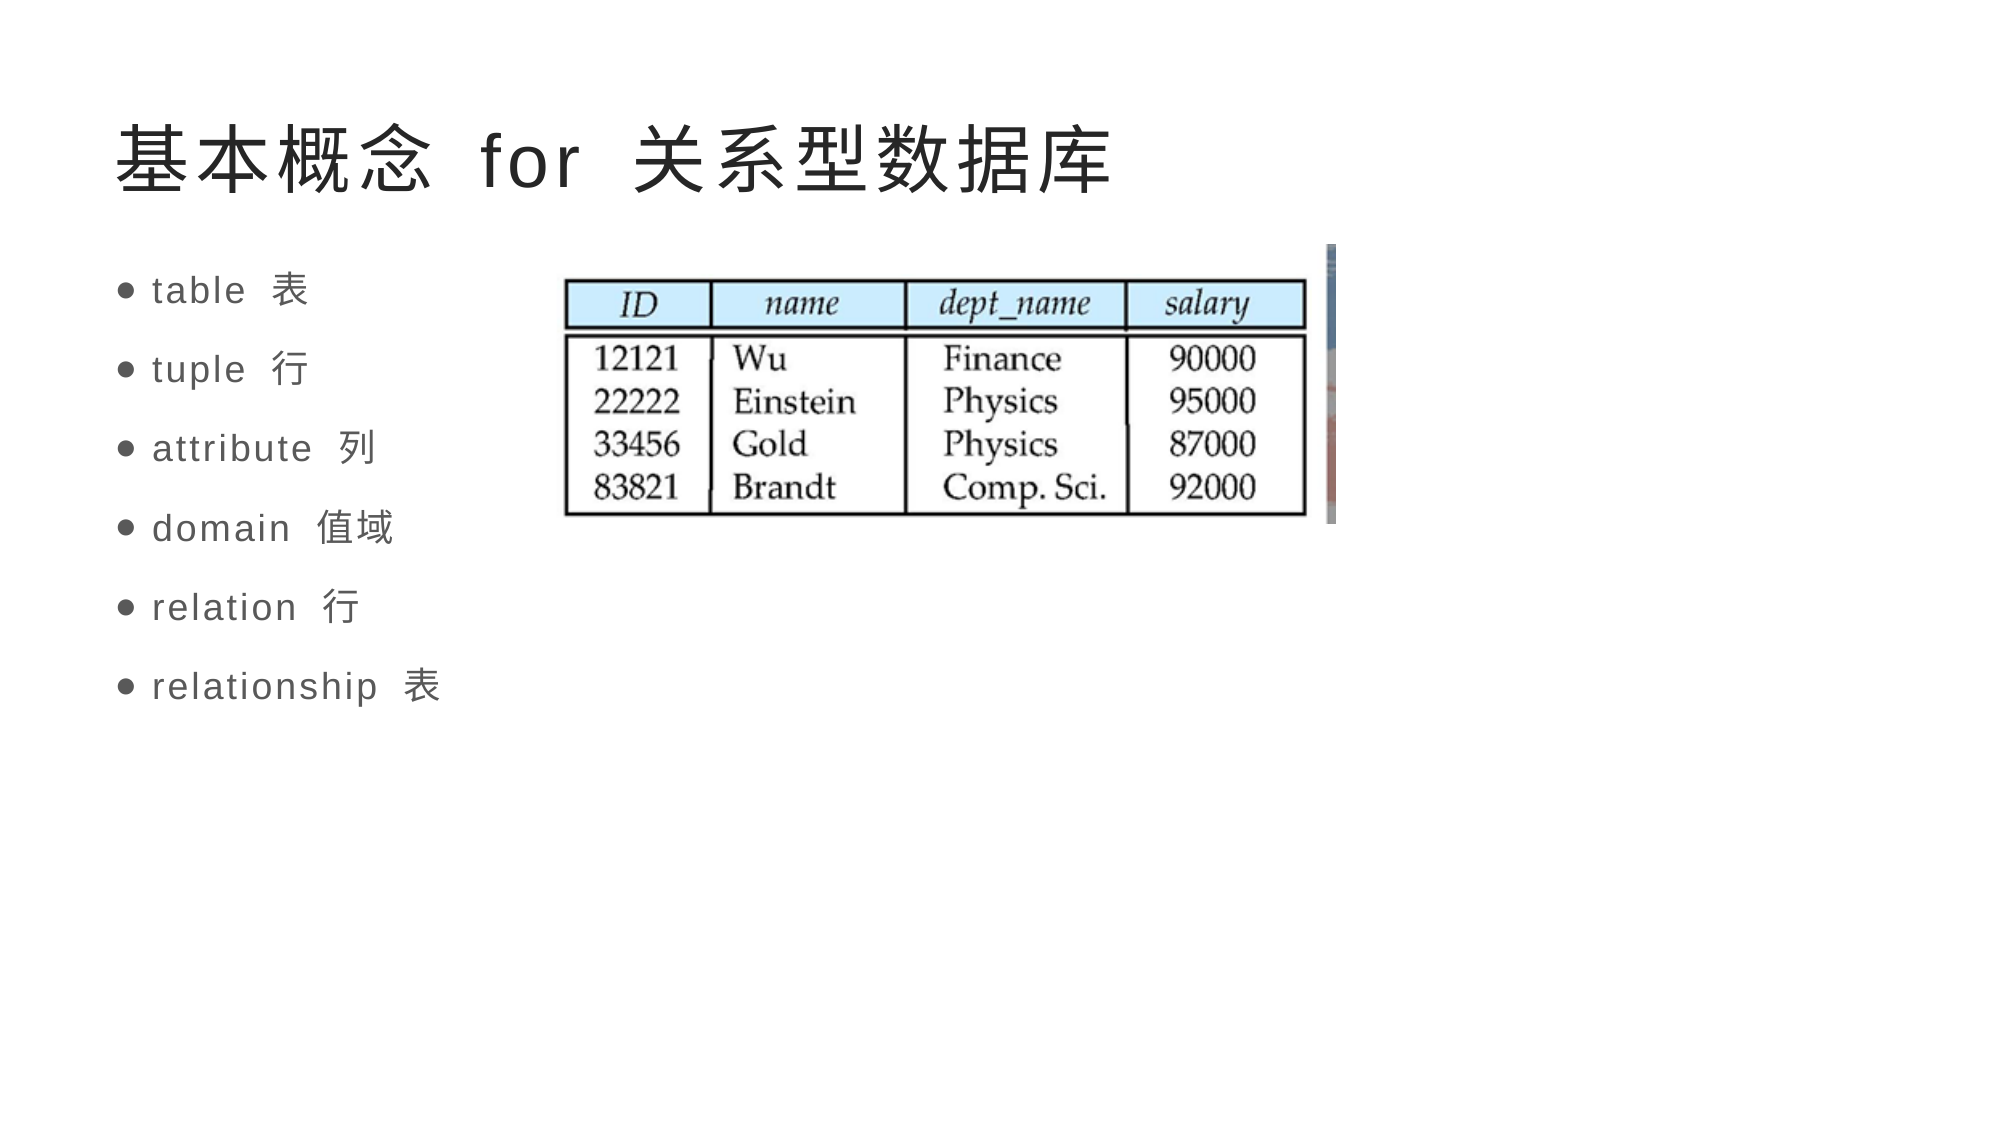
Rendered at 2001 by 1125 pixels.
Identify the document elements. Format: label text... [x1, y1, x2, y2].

title 基本概念 for 关系型数据库 [99, 99, 1900, 216]
picture [498, 243, 1336, 524]
list table 表 tuple 行 attribute 列 domain 值域 relation 行 relationship 表 [99, 244, 1900, 1026]
